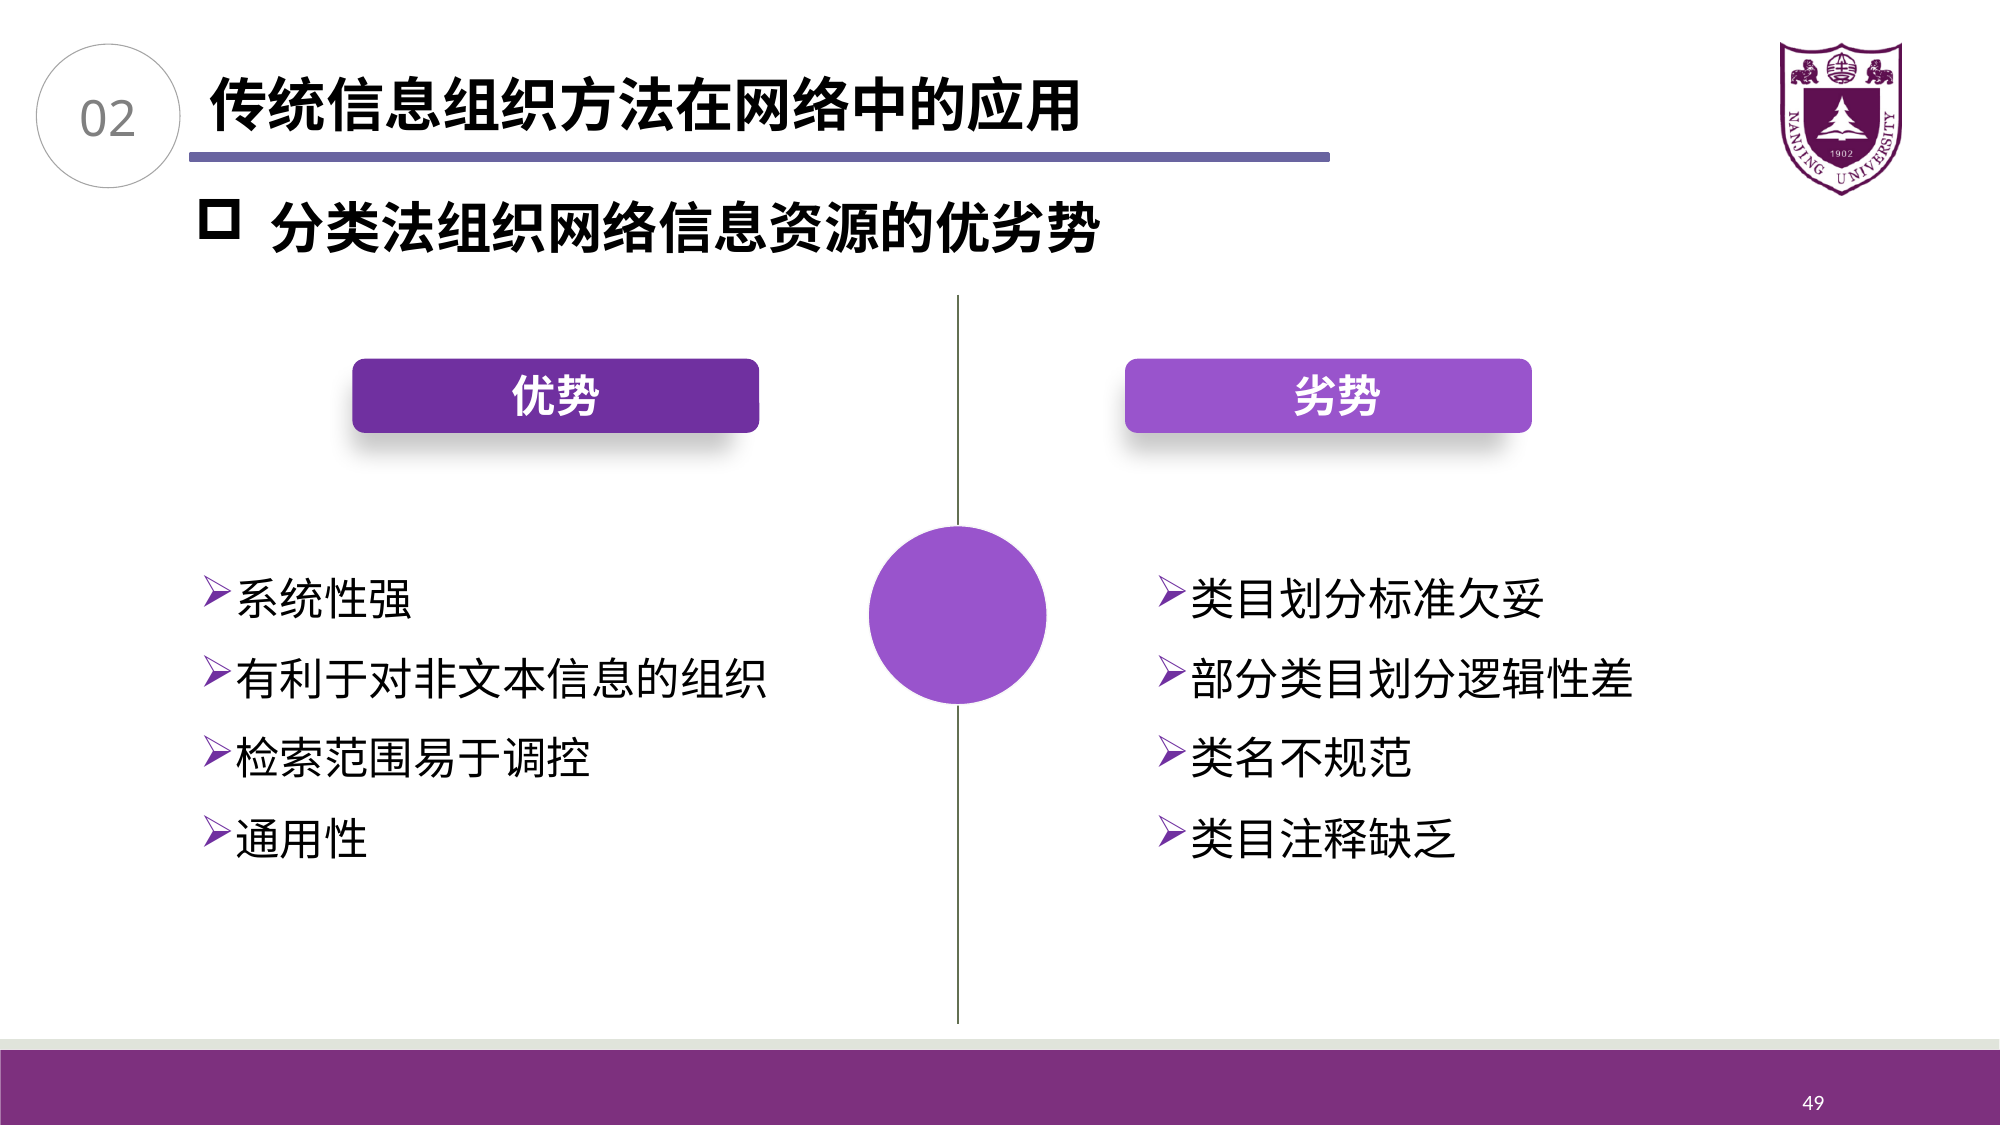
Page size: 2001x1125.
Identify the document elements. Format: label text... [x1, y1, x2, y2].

text_box 分类法组织网络信息资源的优劣势 [180, 186, 1140, 268]
text_box [169, 315, 1969, 1059]
text_box 传统信息组织方法在网络中的应用 [194, 60, 1099, 146]
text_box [179, 294, 1732, 1025]
text_box 02 [35, 42, 182, 190]
picture [1779, 42, 1902, 196]
slide_number 49 [1624, 1071, 1840, 1125]
text_box [189, 152, 1330, 162]
